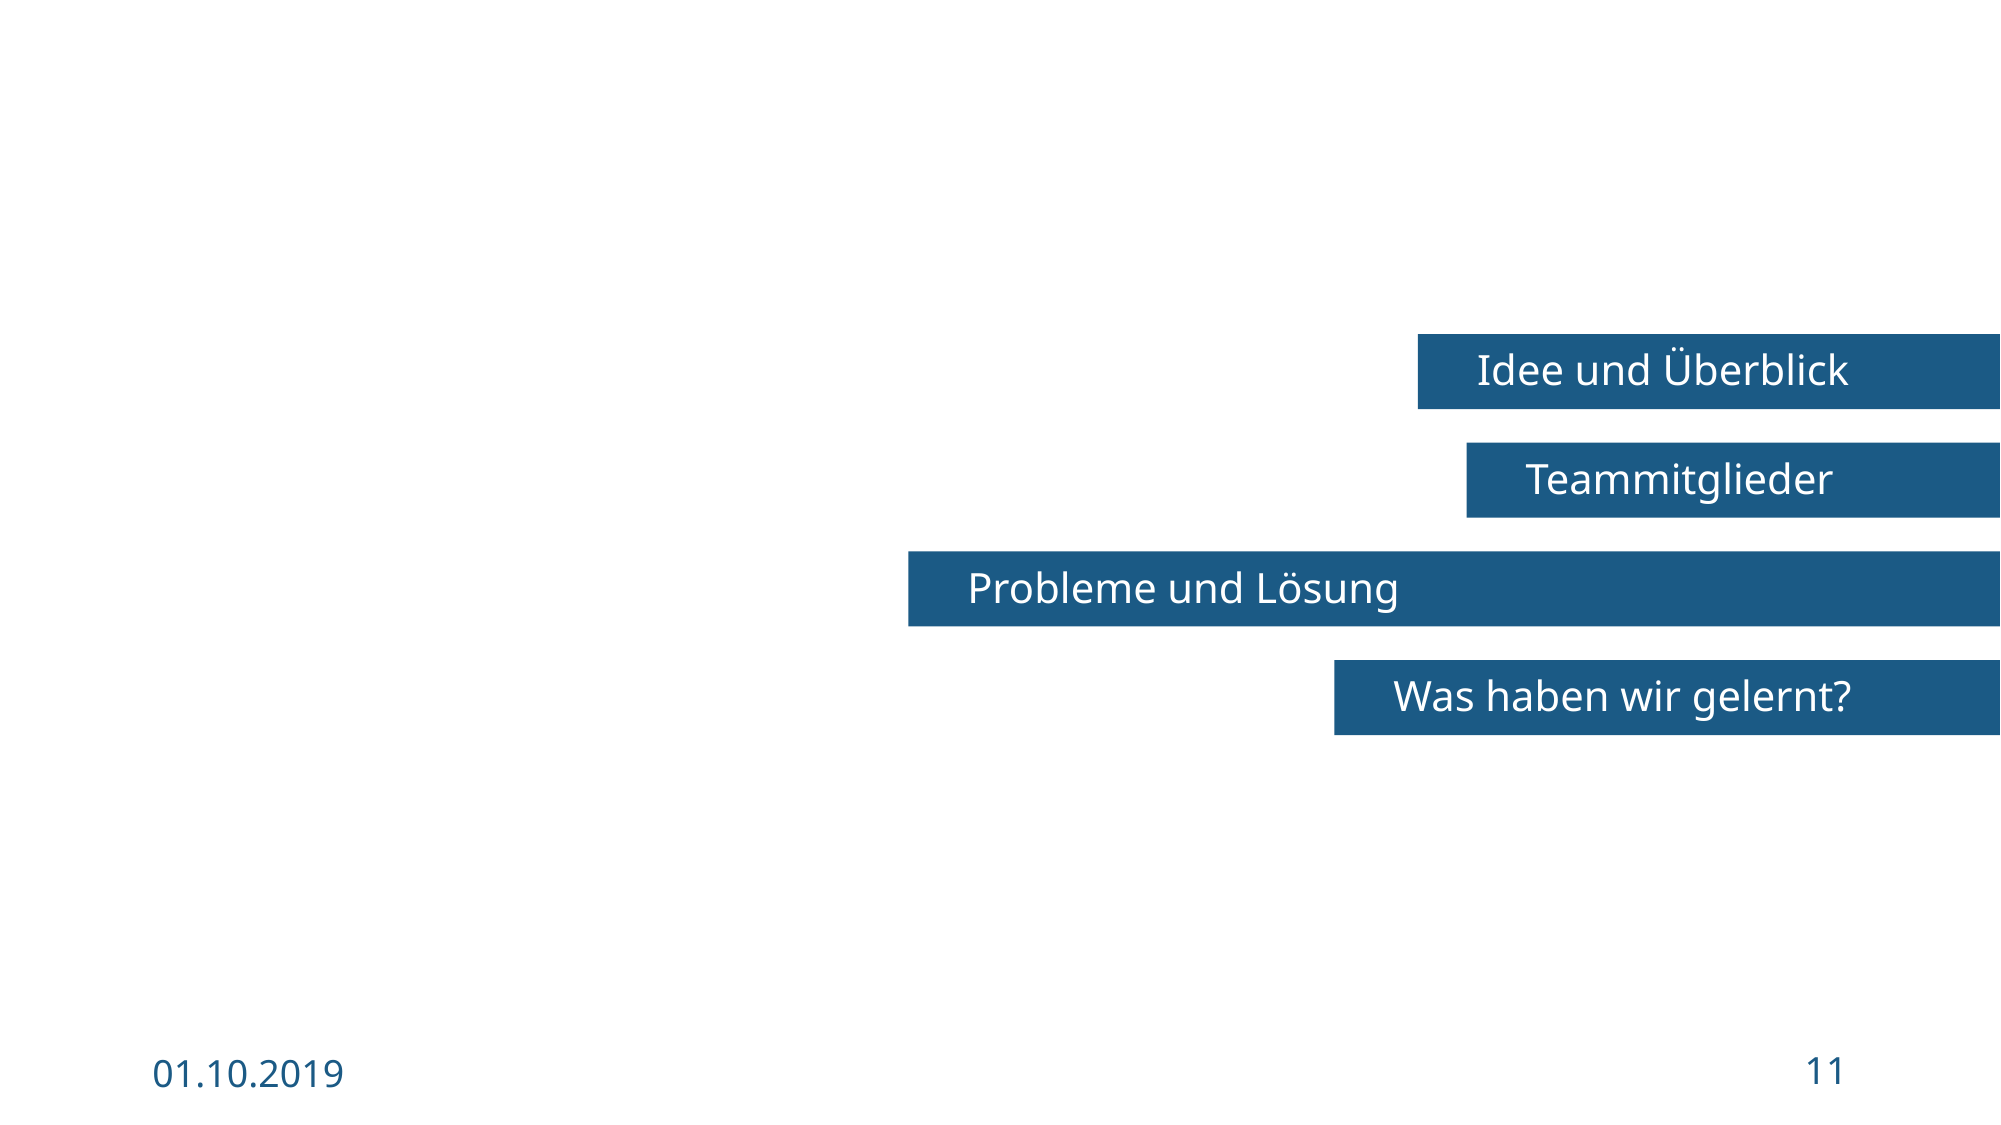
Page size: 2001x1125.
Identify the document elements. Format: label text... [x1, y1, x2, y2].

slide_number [137, 1042, 588, 1103]
text_box Idee und Überblick [1417, 334, 2000, 410]
slide_number 11 [1412, 1042, 1863, 1103]
text_box Teammitglieder [1466, 442, 2000, 518]
text_box Was haben wir gelernt? [1334, 660, 2000, 736]
text_box Probleme und Lösung [908, 551, 2000, 627]
